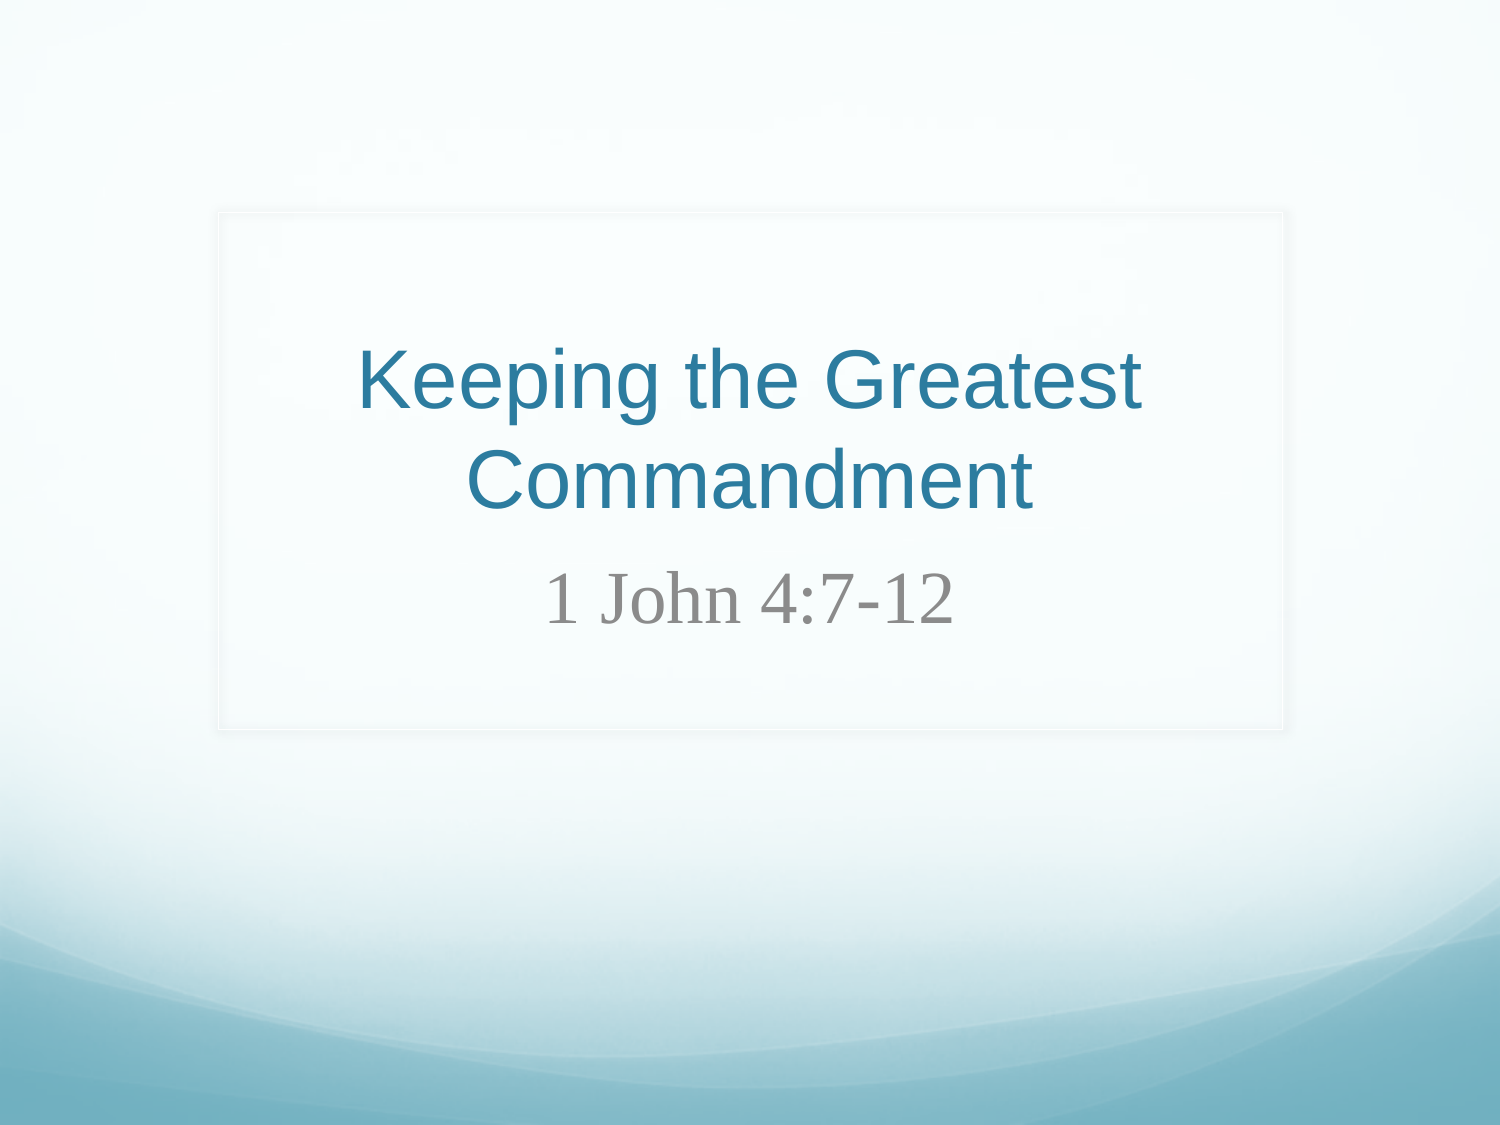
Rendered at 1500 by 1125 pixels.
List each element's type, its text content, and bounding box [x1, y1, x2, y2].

title Keeping the Greatest Commandment [217, 249, 1283, 533]
subtitle 1 John 4:7-12 [217, 541, 1283, 692]
